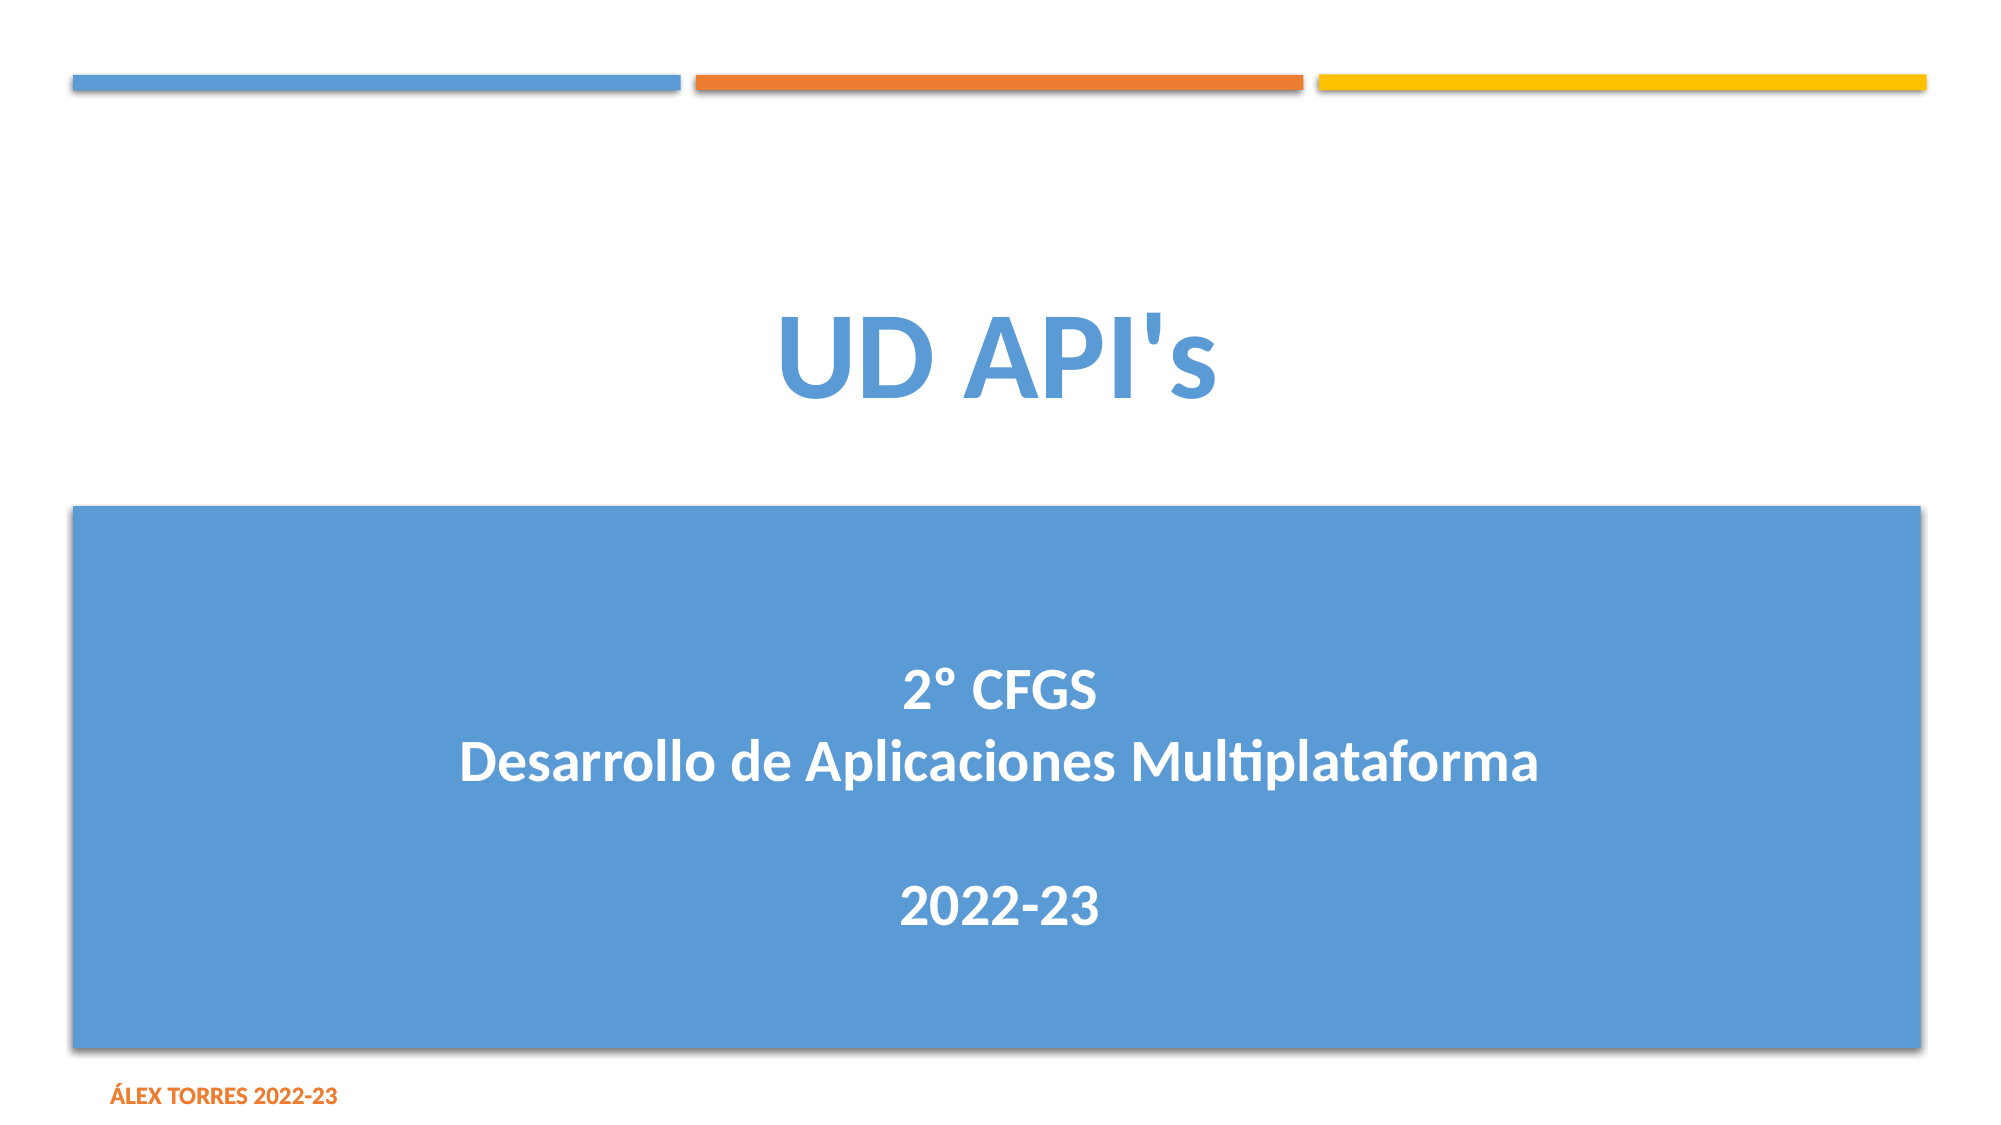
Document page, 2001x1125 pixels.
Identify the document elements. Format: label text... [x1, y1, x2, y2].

subtitle 2º CFGS Desarrollo de Aplicaciones Multiplataforma 2022-23 [98, 642, 1902, 958]
title UD API's [95, 167, 1899, 530]
